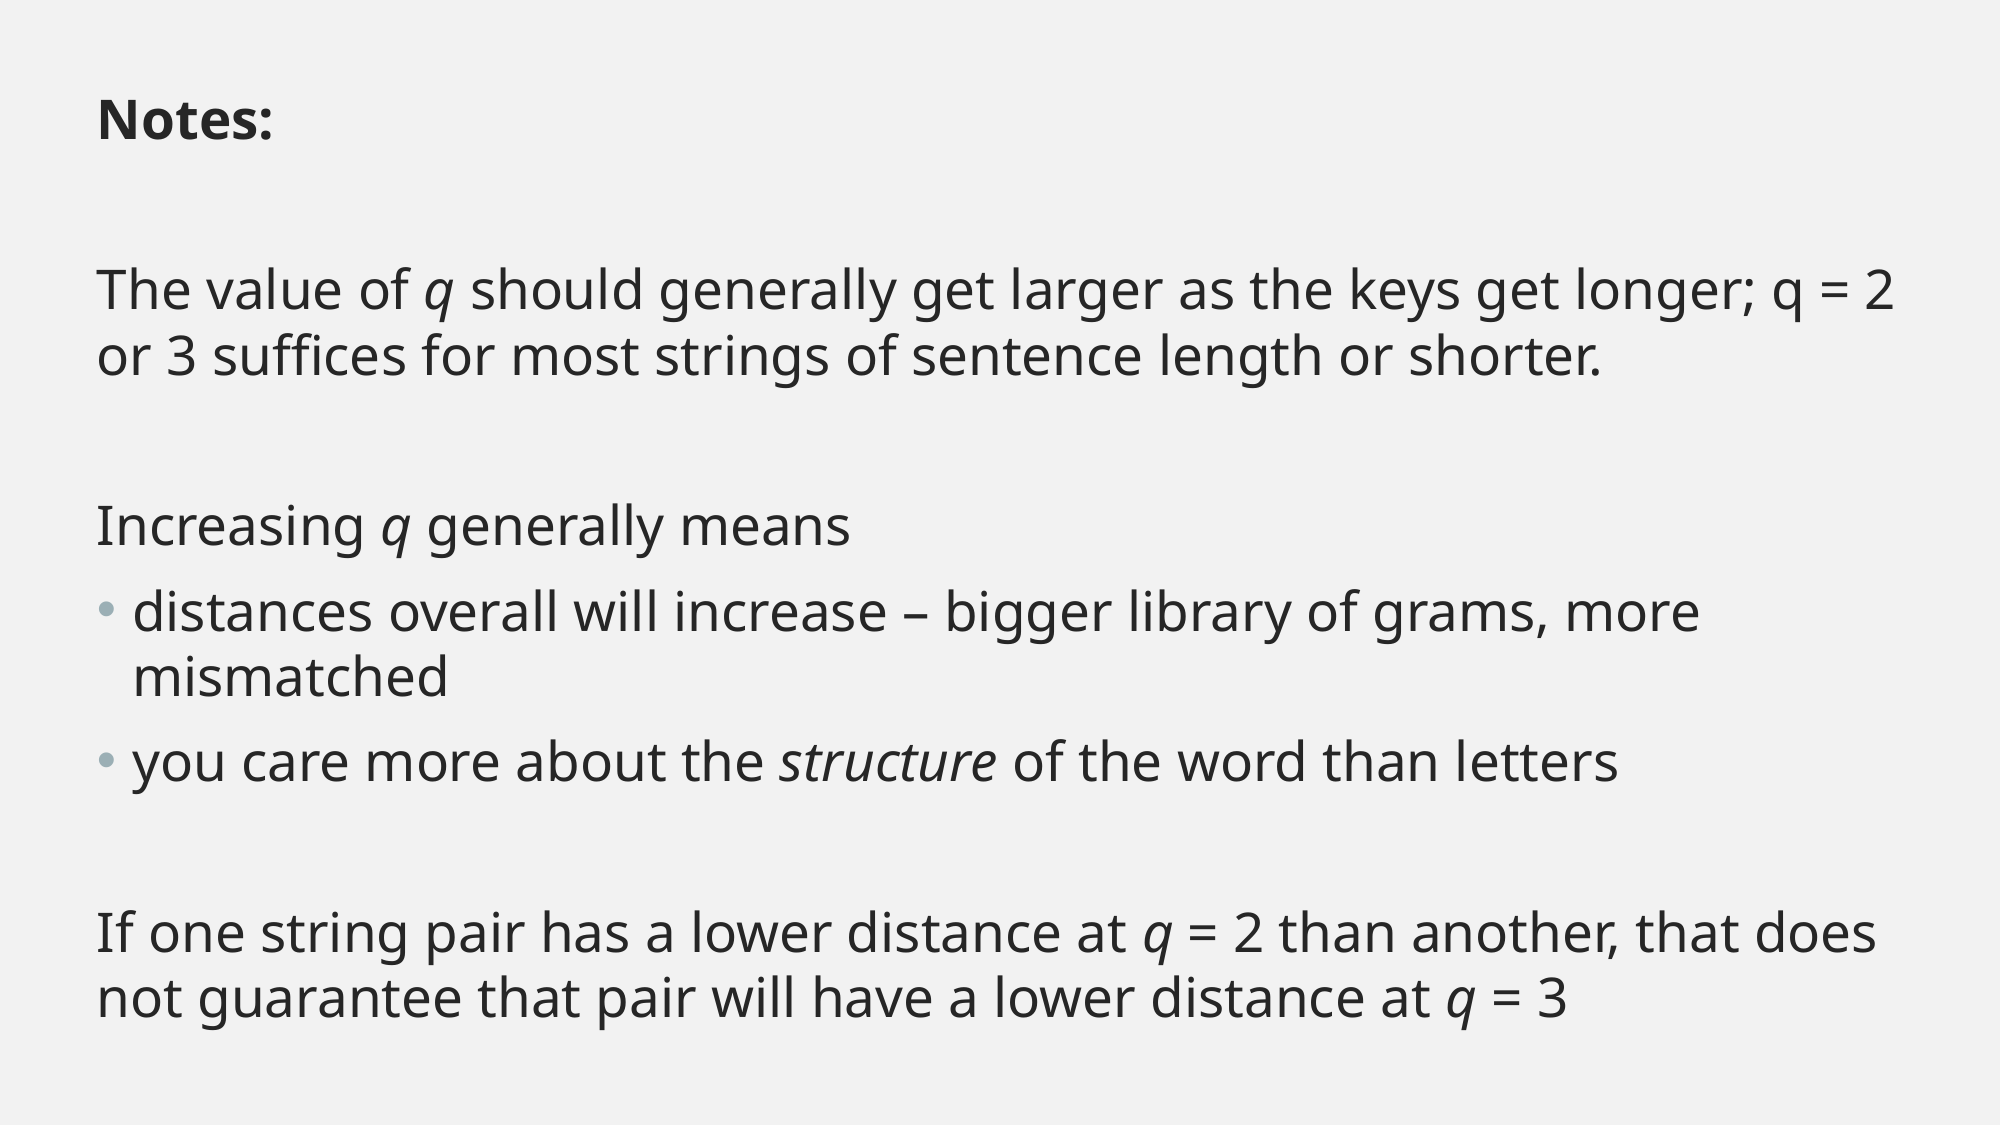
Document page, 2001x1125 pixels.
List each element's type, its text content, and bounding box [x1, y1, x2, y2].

list Notes: The value of q should generally get larger as the keys get longer; q = 2 or 3 suffices for most strings of sentence length or shorter. Increasing q generally means distances overall will increase – bigger library of grams, more mismatched you care more about the structure of the word than letters If one string pair has a lower distance at q = 2 than another, that does not guarantee that pair will have a lower distance at q = 3 [81, 77, 1918, 1037]
